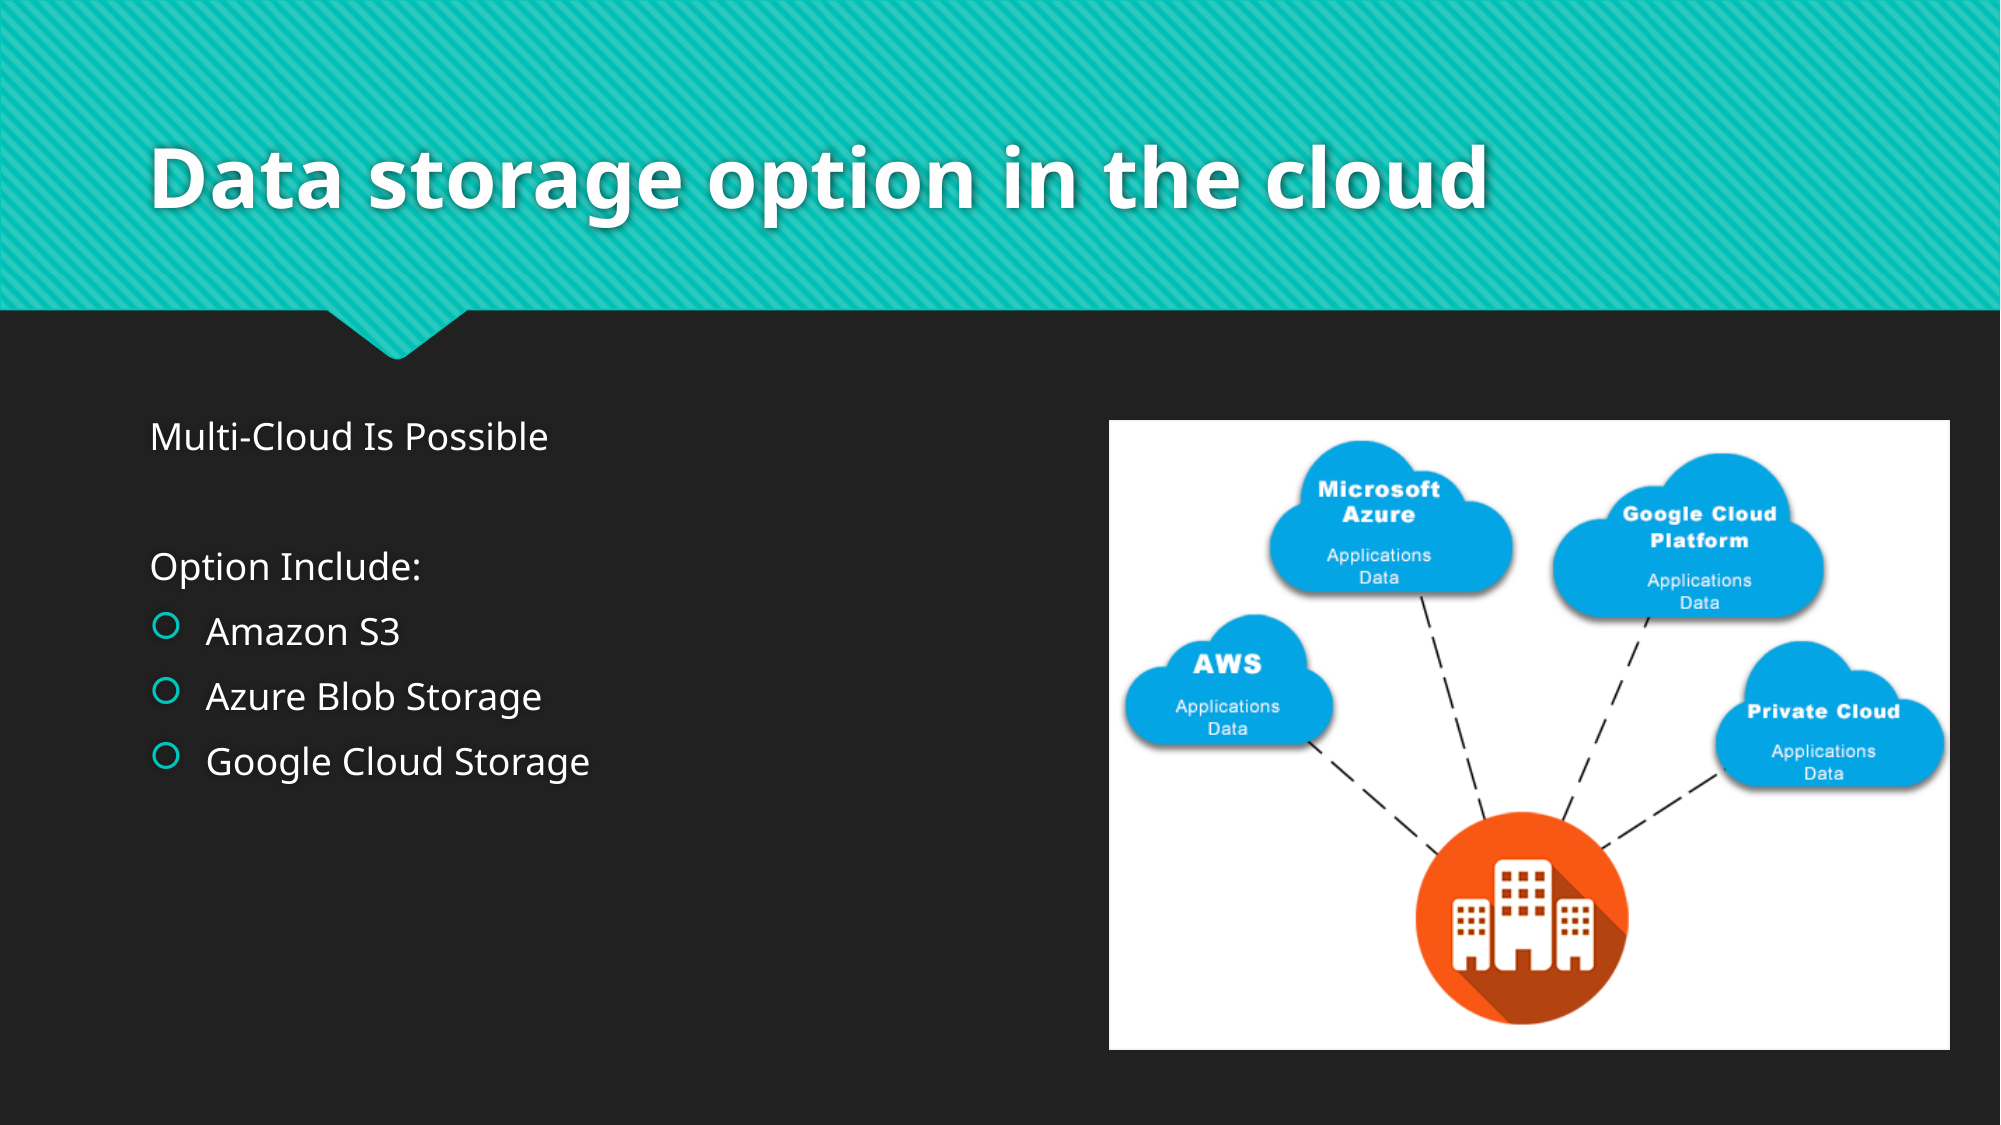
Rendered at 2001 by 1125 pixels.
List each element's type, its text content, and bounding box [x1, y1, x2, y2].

title Data storage option in the cloud [132, 73, 1868, 233]
picture [1108, 419, 1950, 1051]
list Multi-Cloud Is Possible Option Include: Amazon S3 Azure Blob Storage Google Cloud Storage [134, 364, 984, 962]
